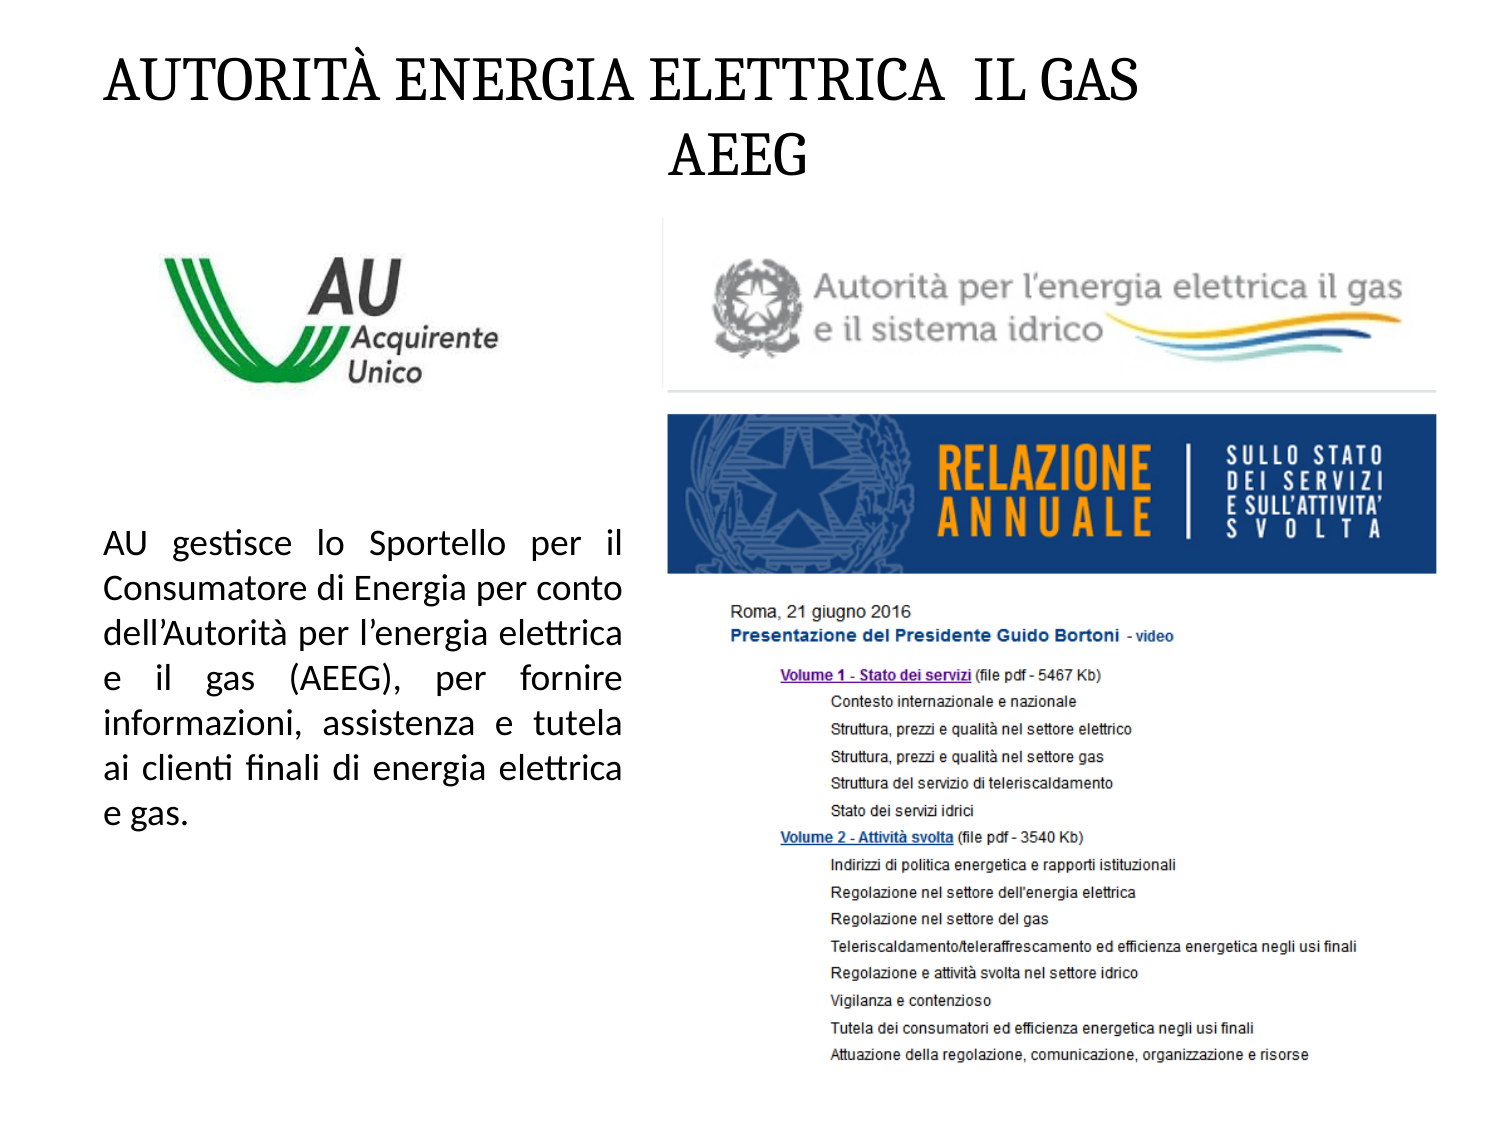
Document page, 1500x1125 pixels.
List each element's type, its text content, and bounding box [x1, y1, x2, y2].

picture [655, 389, 1437, 1095]
text_box Autorità Energia Elettrica il Gas AEEG [88, 30, 1388, 196]
text_box AU gestisce lo Sportello per il Consumatore di Energia per conto dell’Autorità per l’energia elettrica e il gas (AEEG), per fornire informazioni, assistenza e tutela ai clienti finali di energia elettrica e gas. [88, 510, 639, 885]
picture [661, 216, 1500, 388]
picture [159, 216, 503, 409]
